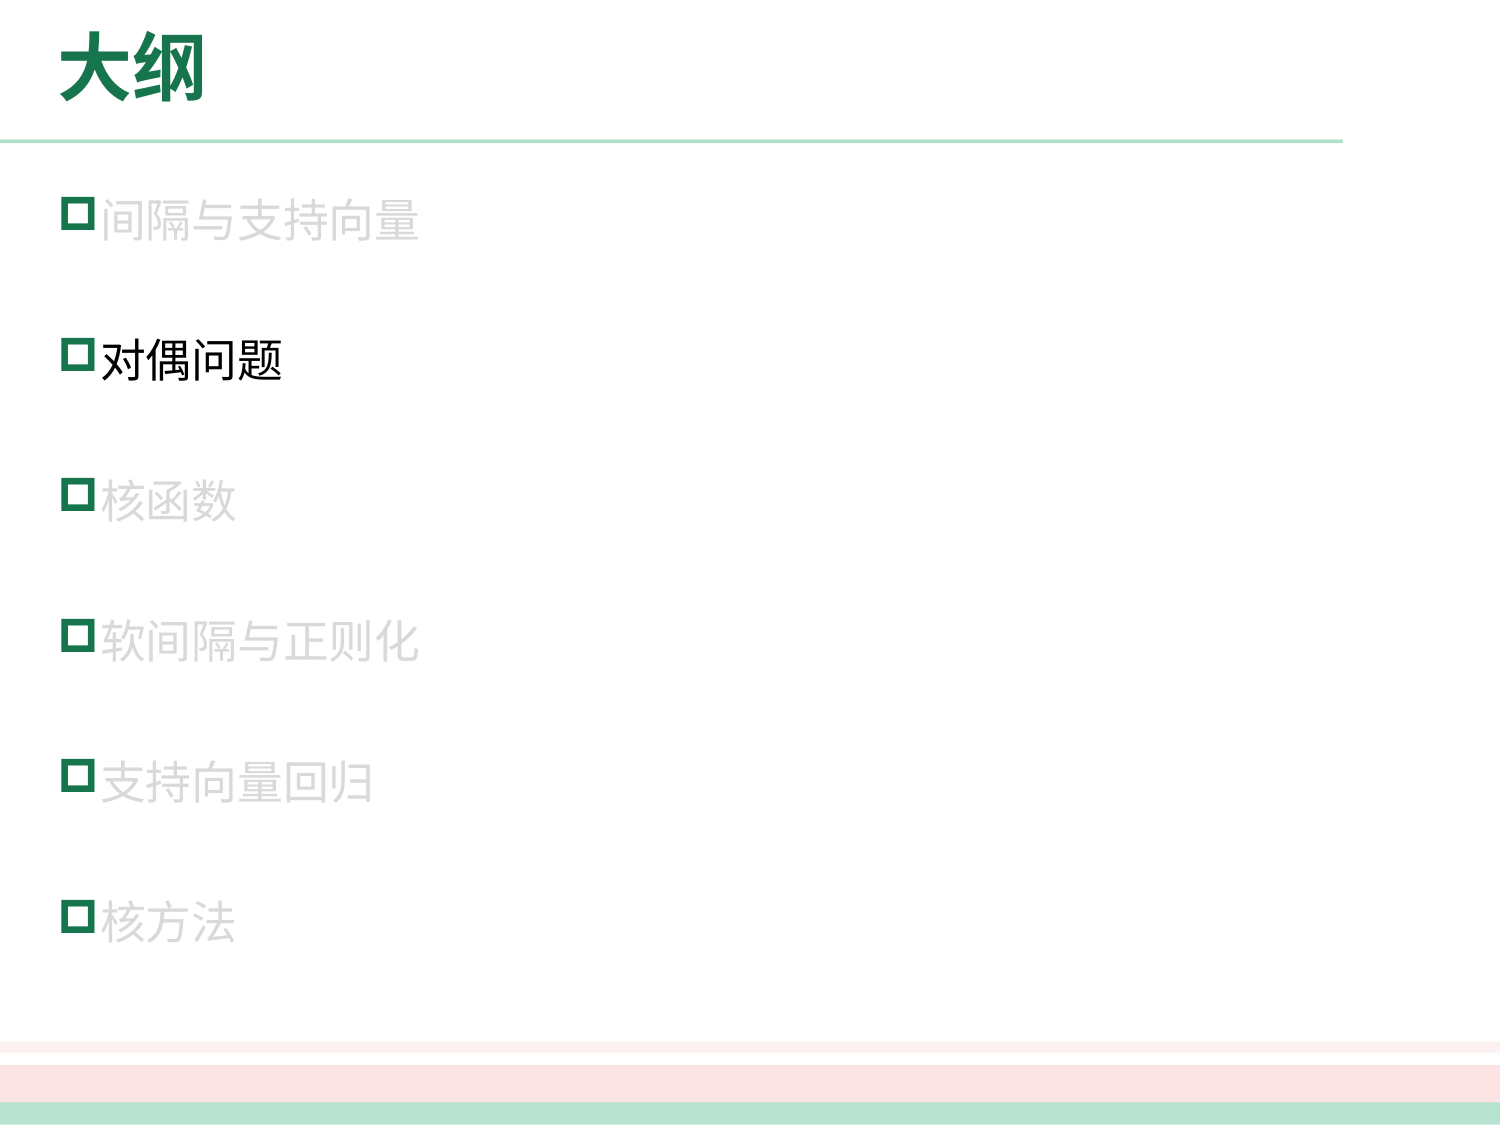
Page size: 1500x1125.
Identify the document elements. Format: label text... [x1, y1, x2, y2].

list 间隔与支持向量 对偶问题 核函数 软间隔与正则化 支持向量回归 核方法 [42, 190, 1457, 999]
title 大纲 [42, 7, 1337, 135]
picture [0, 0, 1500, 1125]
